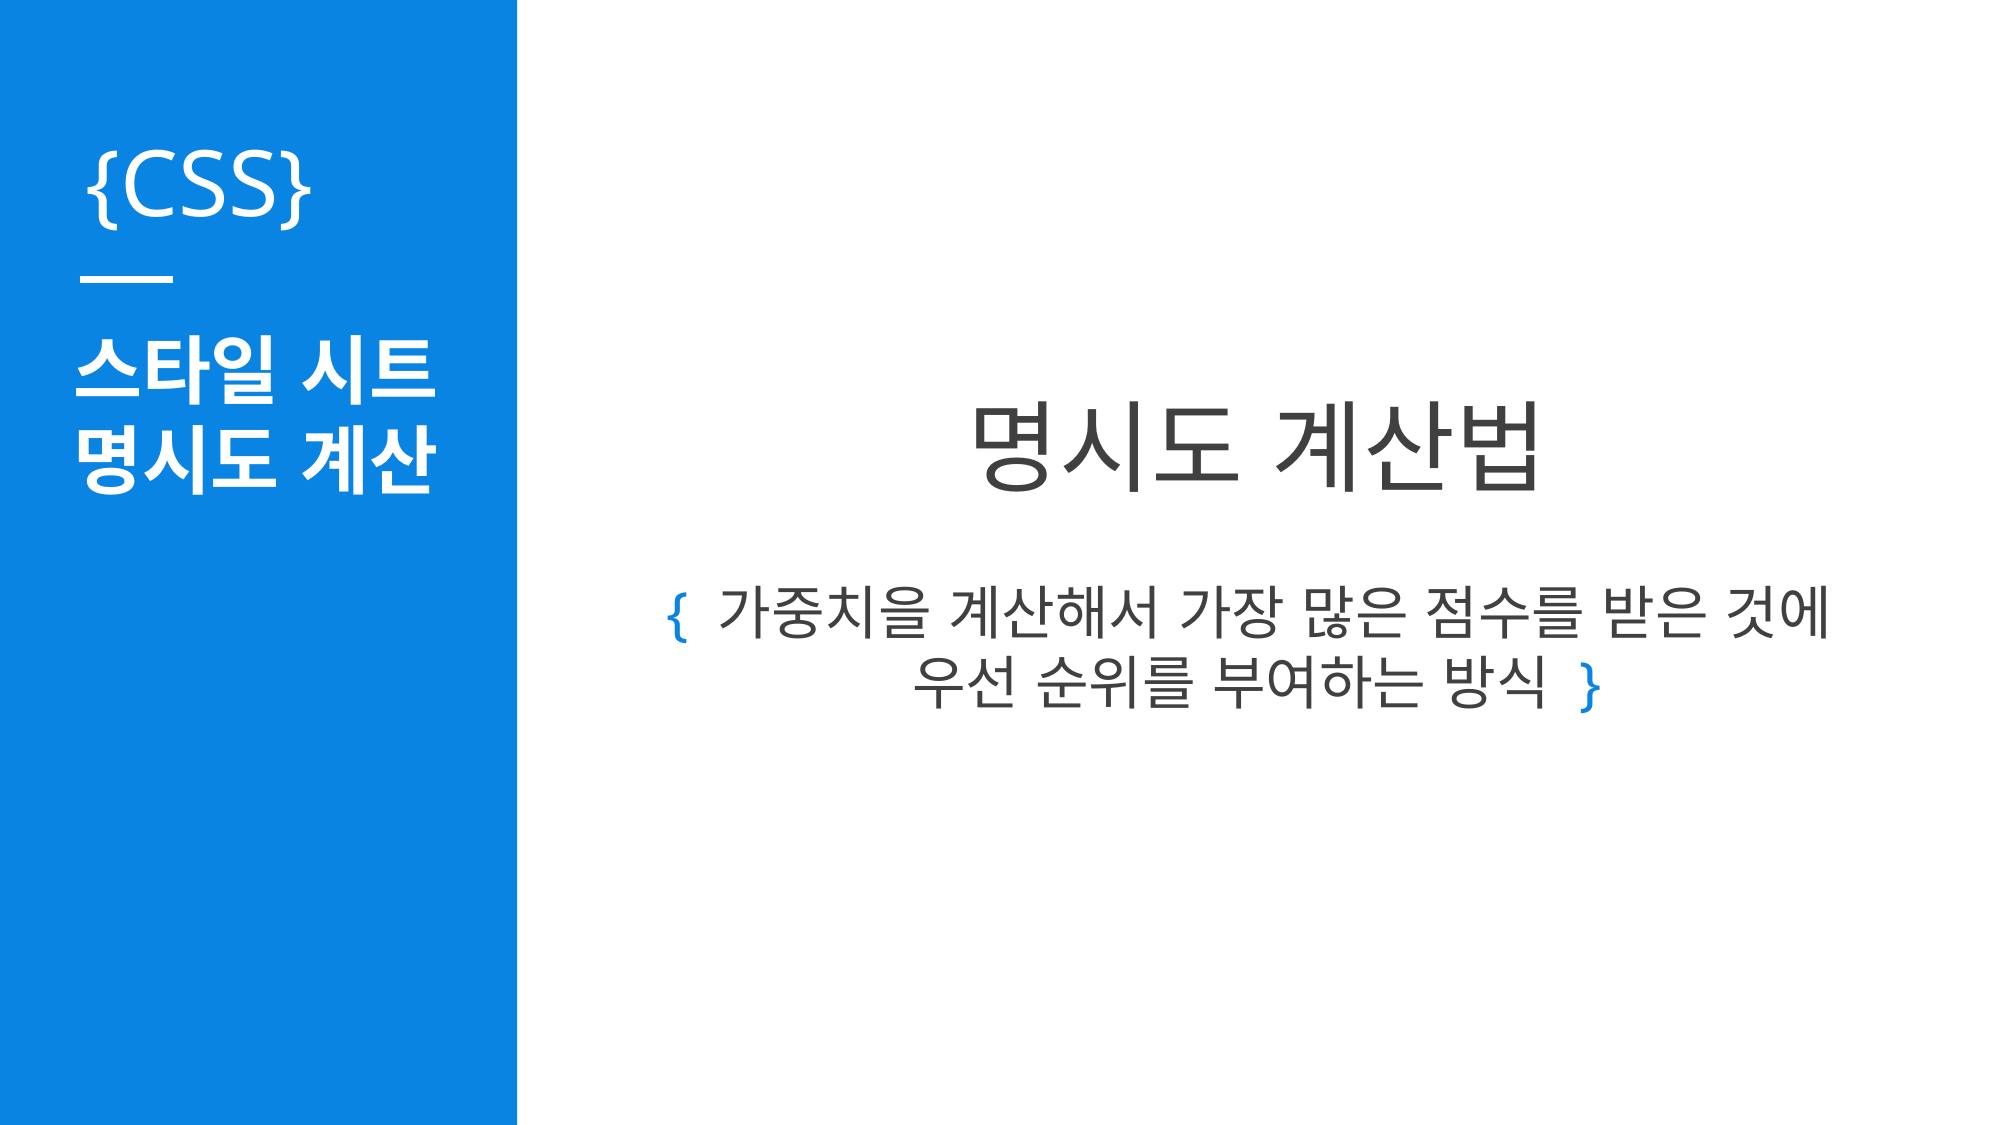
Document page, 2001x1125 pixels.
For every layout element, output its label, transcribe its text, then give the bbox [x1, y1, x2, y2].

text_box 스타일 시트 명시도 계산 [58, 316, 454, 512]
text_box { 가중치을 계산해서 가장 많은 점수를 받은 것에 우선 순위를 부여하는 방식 } [514, 568, 2000, 724]
text_box 명시도 계산법 [514, 377, 2000, 512]
